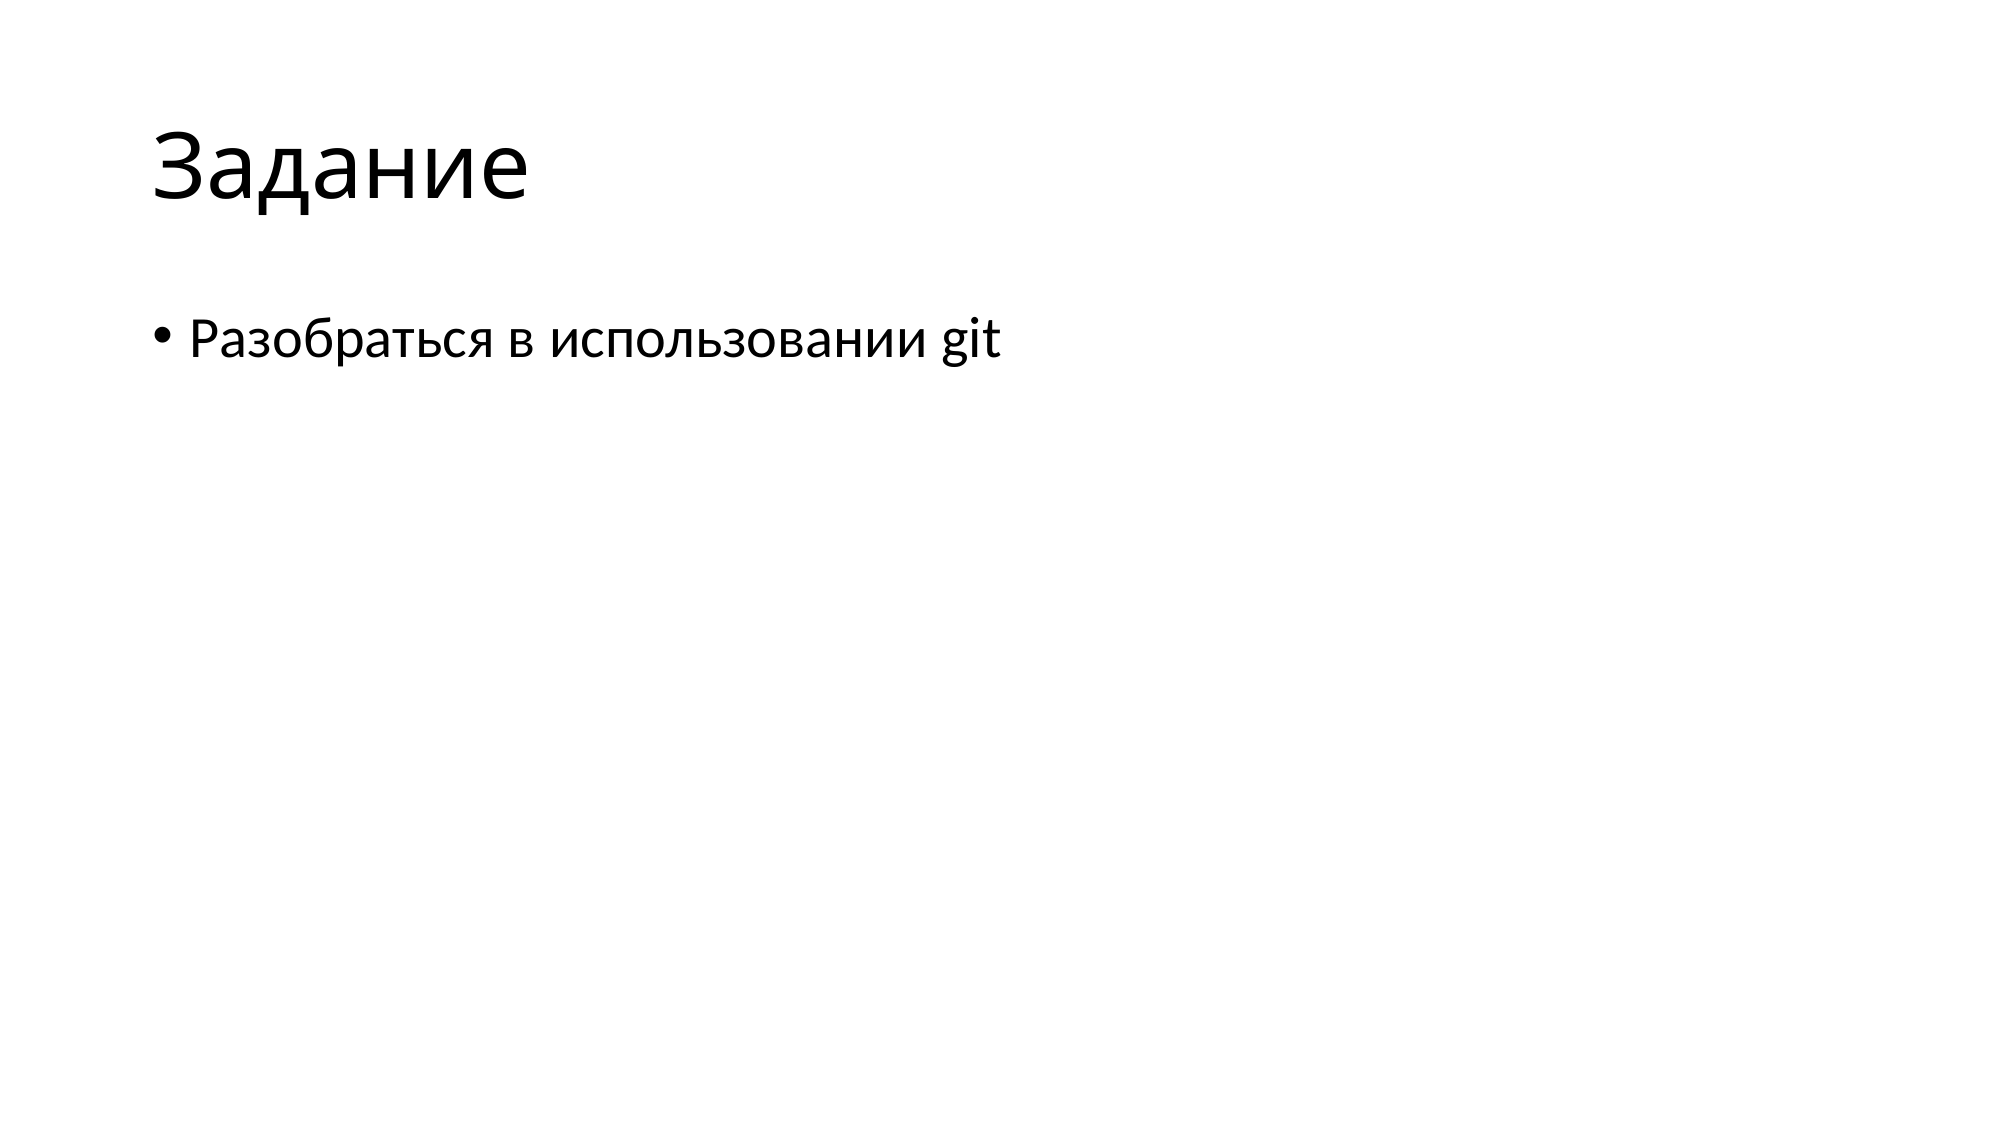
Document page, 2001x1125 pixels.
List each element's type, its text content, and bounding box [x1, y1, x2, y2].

list Разобраться в использовании git [137, 299, 1863, 1014]
title Задание [137, 59, 1863, 278]
